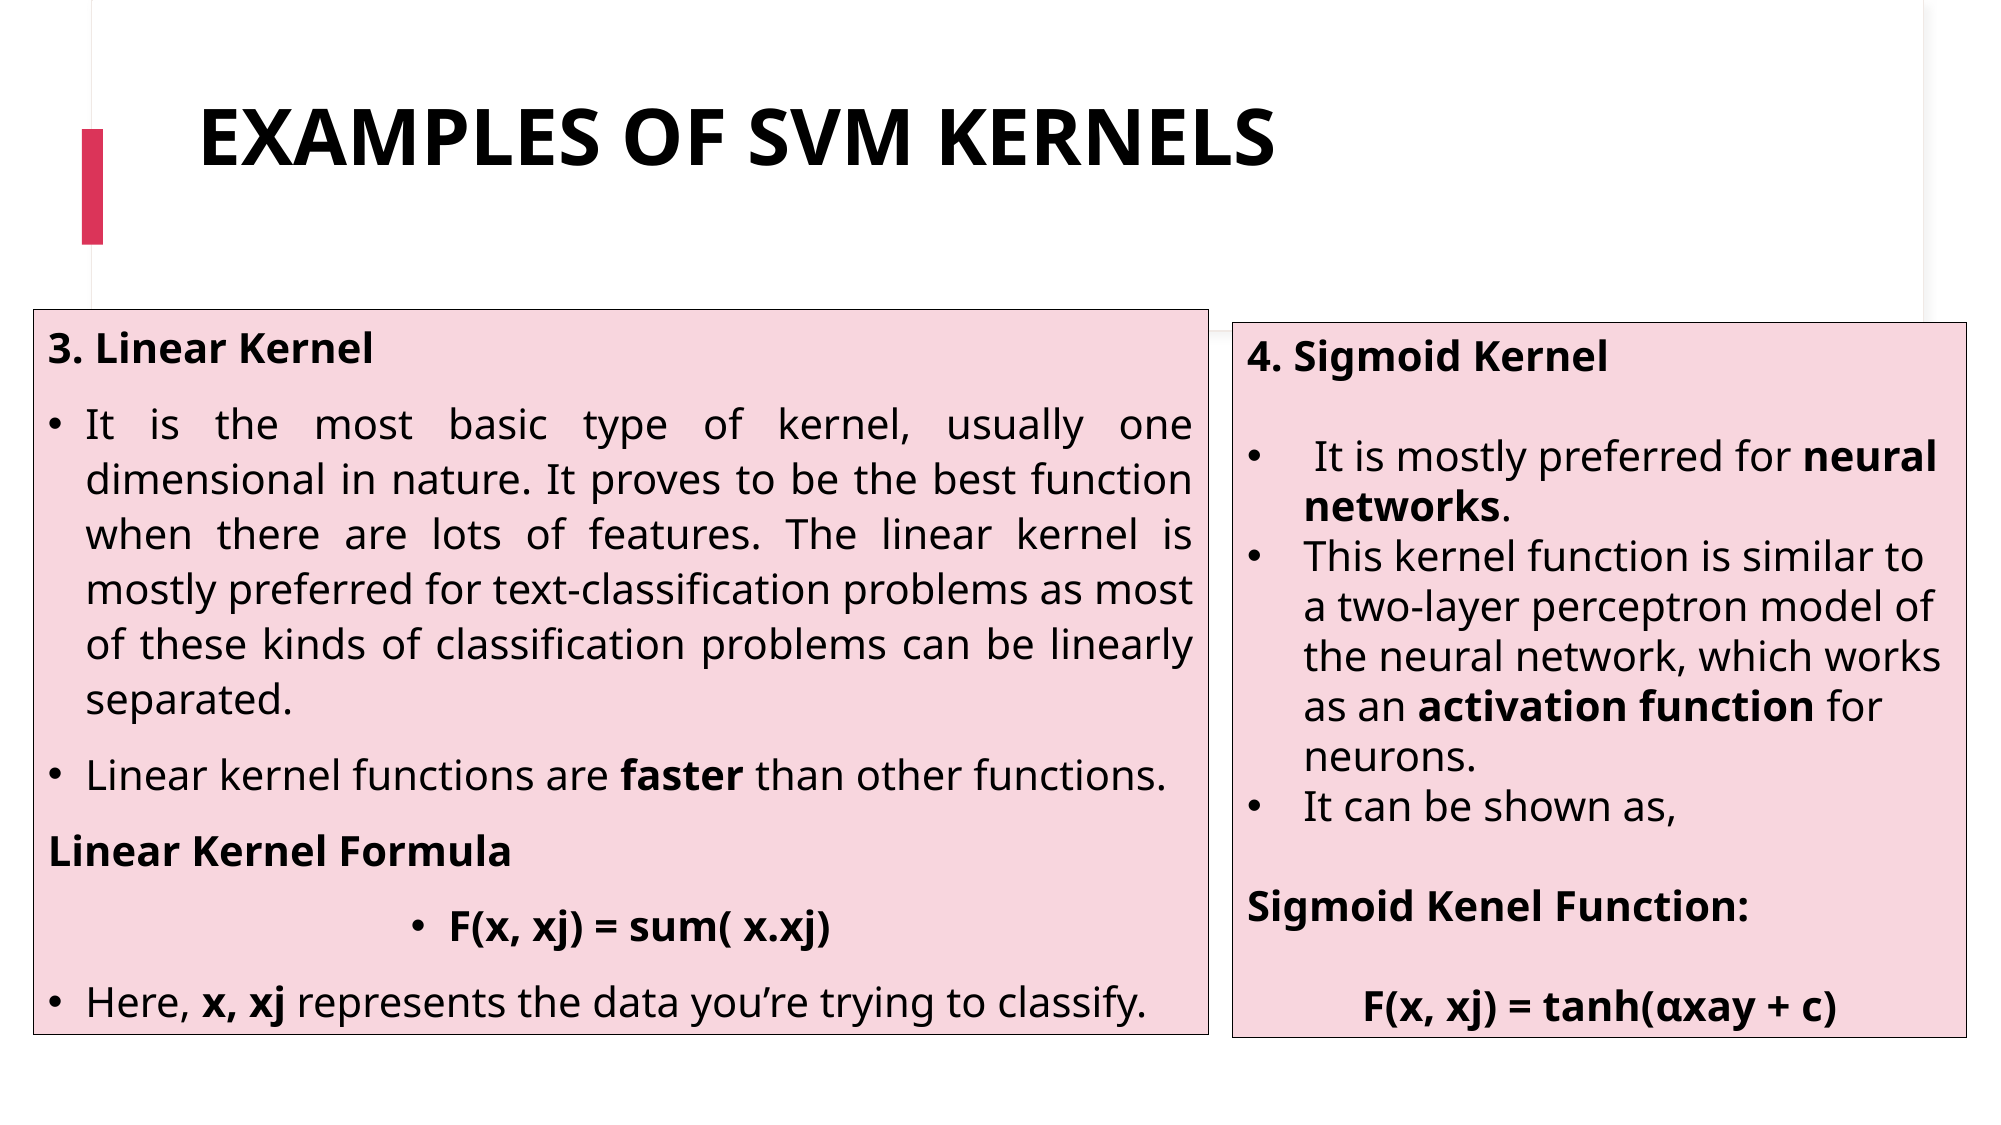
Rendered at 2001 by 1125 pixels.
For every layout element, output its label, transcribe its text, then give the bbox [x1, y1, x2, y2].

title EXAMPLES OF SVM KERNELS [183, 90, 1851, 284]
text_box 4. Sigmoid Kernel It is mostly preferred for neural networks. This kernel function is similar to a two-layer perceptron model of the neural network, which works as an activation function for neurons. It can be shown as, Sigmoid Kenel Function: F(x, xj) = tanh(αxay + c) [1232, 322, 1967, 1038]
list 3. Linear Kernel It is the most basic type of kernel, usually one dimensional in nature. It proves to be the best function when there are lots of features. The linear kernel is mostly preferred for text-classification problems as most of these kinds of classification problems can be linearly separated. Linear kernel functions are faster than other functions. Linear Kernel Formula F(x, xj) = sum( x.xj) Here, x, xj represents the data you’re trying to classify. [33, 309, 1209, 1035]
